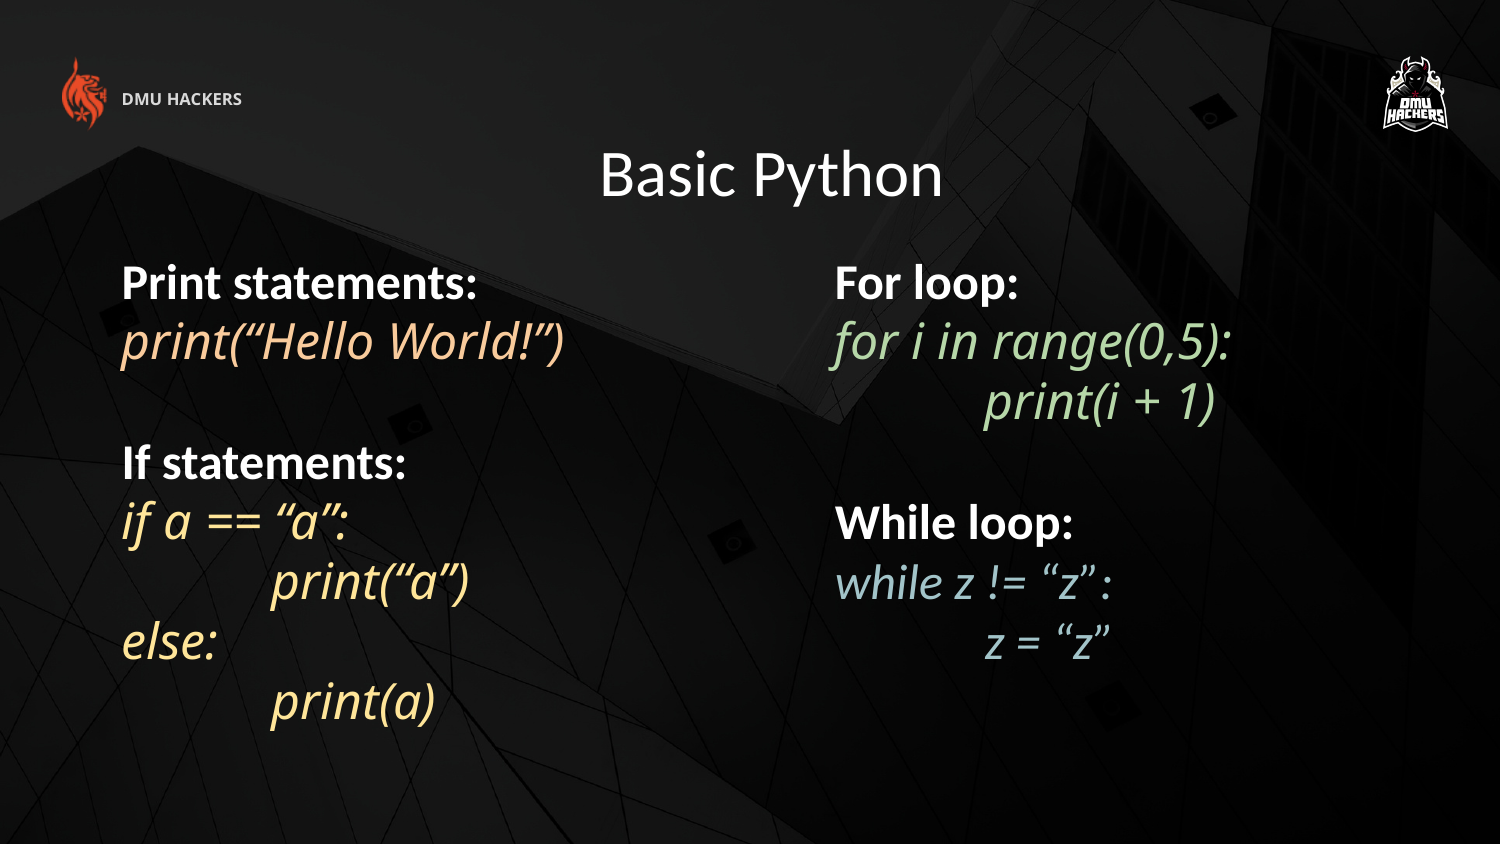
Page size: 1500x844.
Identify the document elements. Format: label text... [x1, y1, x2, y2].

text_box [62, 56, 107, 132]
text_box [0, 0, 1500, 844]
text_box Basic Python [261, 115, 1284, 220]
text_box For loop: for i in range(0,5): print(i + 1) While loop: while z != “z”: z = “z” [819, 234, 1448, 757]
text_box DMU HACKERS [121, 80, 305, 109]
text_box Print statements: print(“Hello World!”) If statements: if a == “a”: print(“a”) else: print(a) [106, 234, 735, 757]
text_box [1383, 56, 1448, 132]
